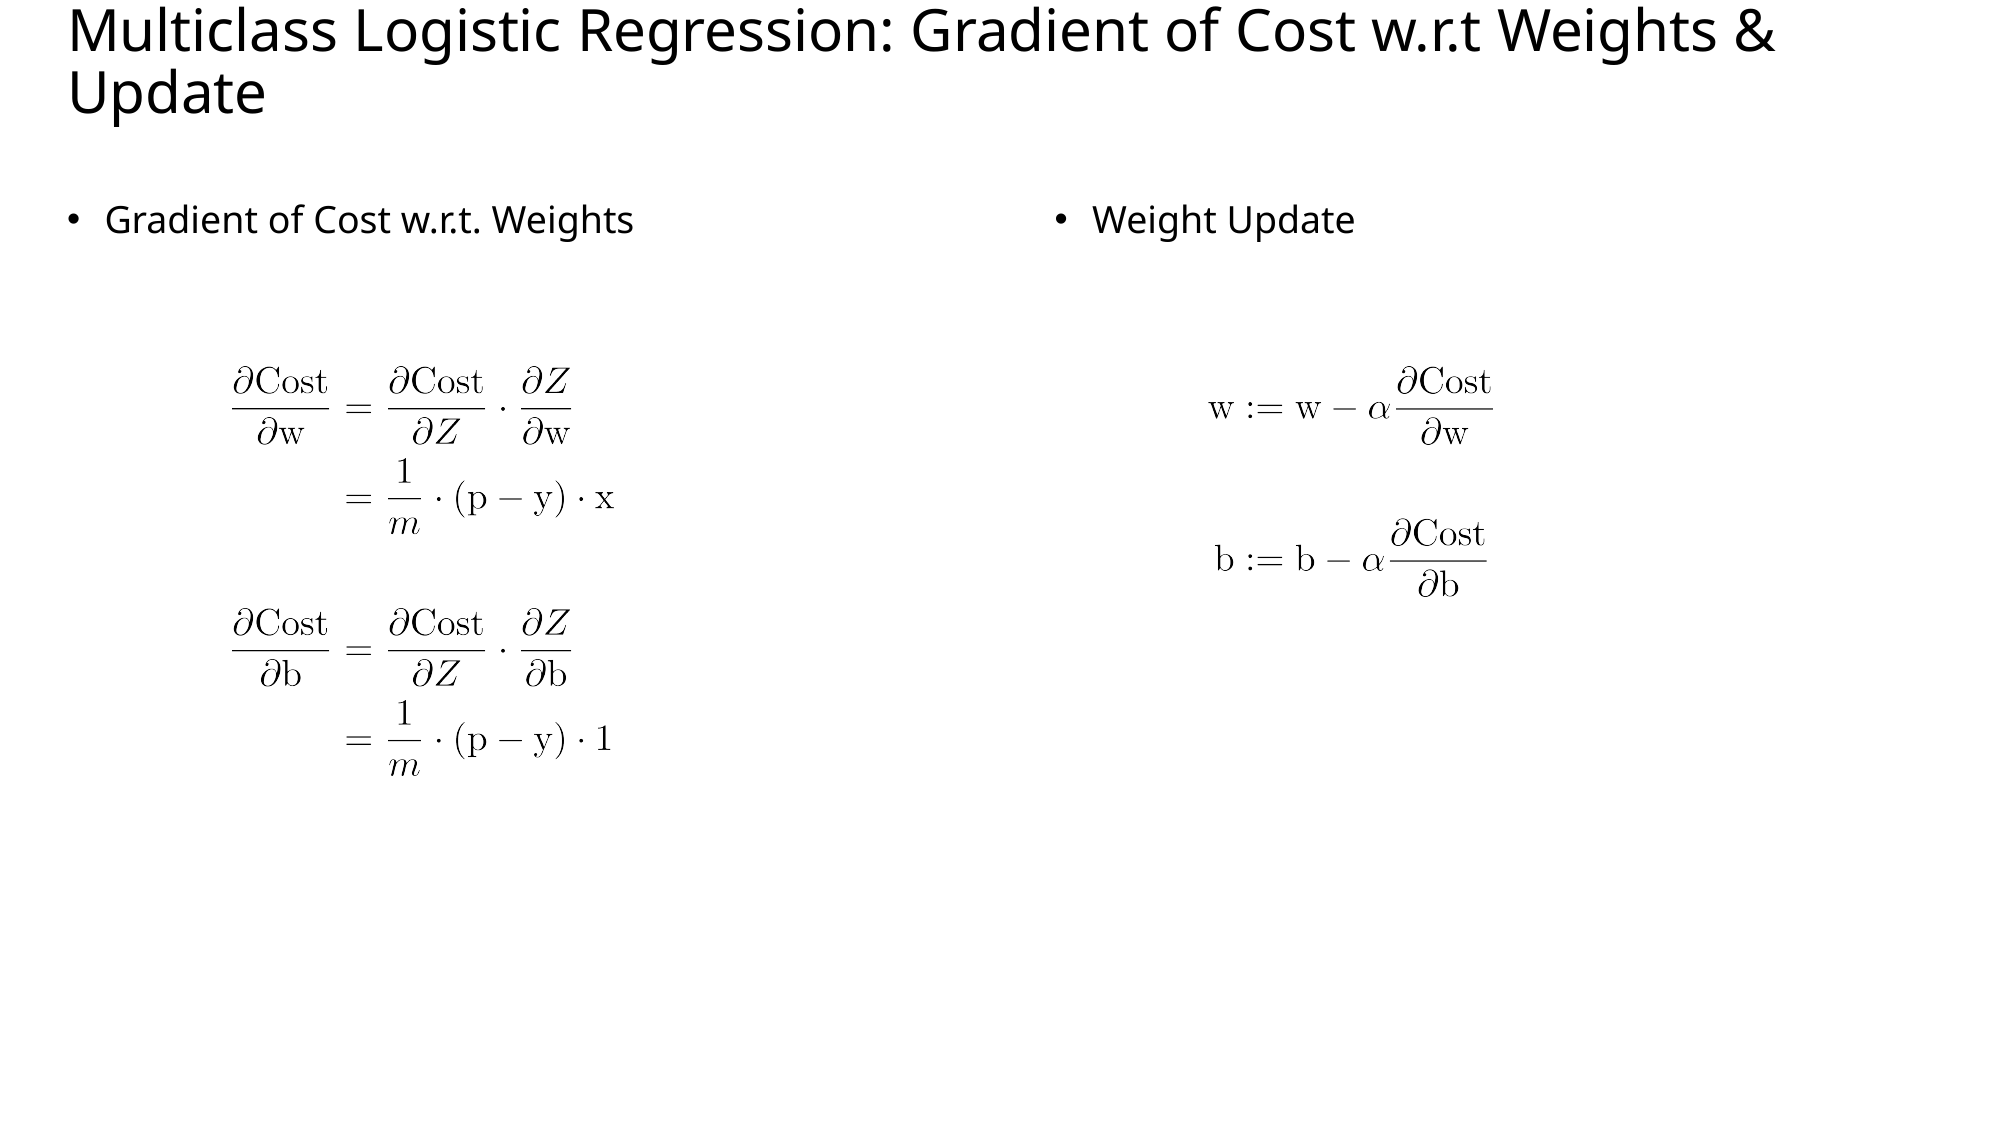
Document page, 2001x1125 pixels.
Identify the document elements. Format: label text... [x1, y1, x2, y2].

picture [232, 366, 614, 776]
list Gradient of Cost w.r.t. Weights [52, 188, 965, 1014]
list Weight Update [1039, 188, 1953, 1014]
title Multiclass Logistic Regression: Gradient of Cost w.r.t Weights & Update [52, 15, 1953, 112]
picture [1208, 366, 1494, 597]
